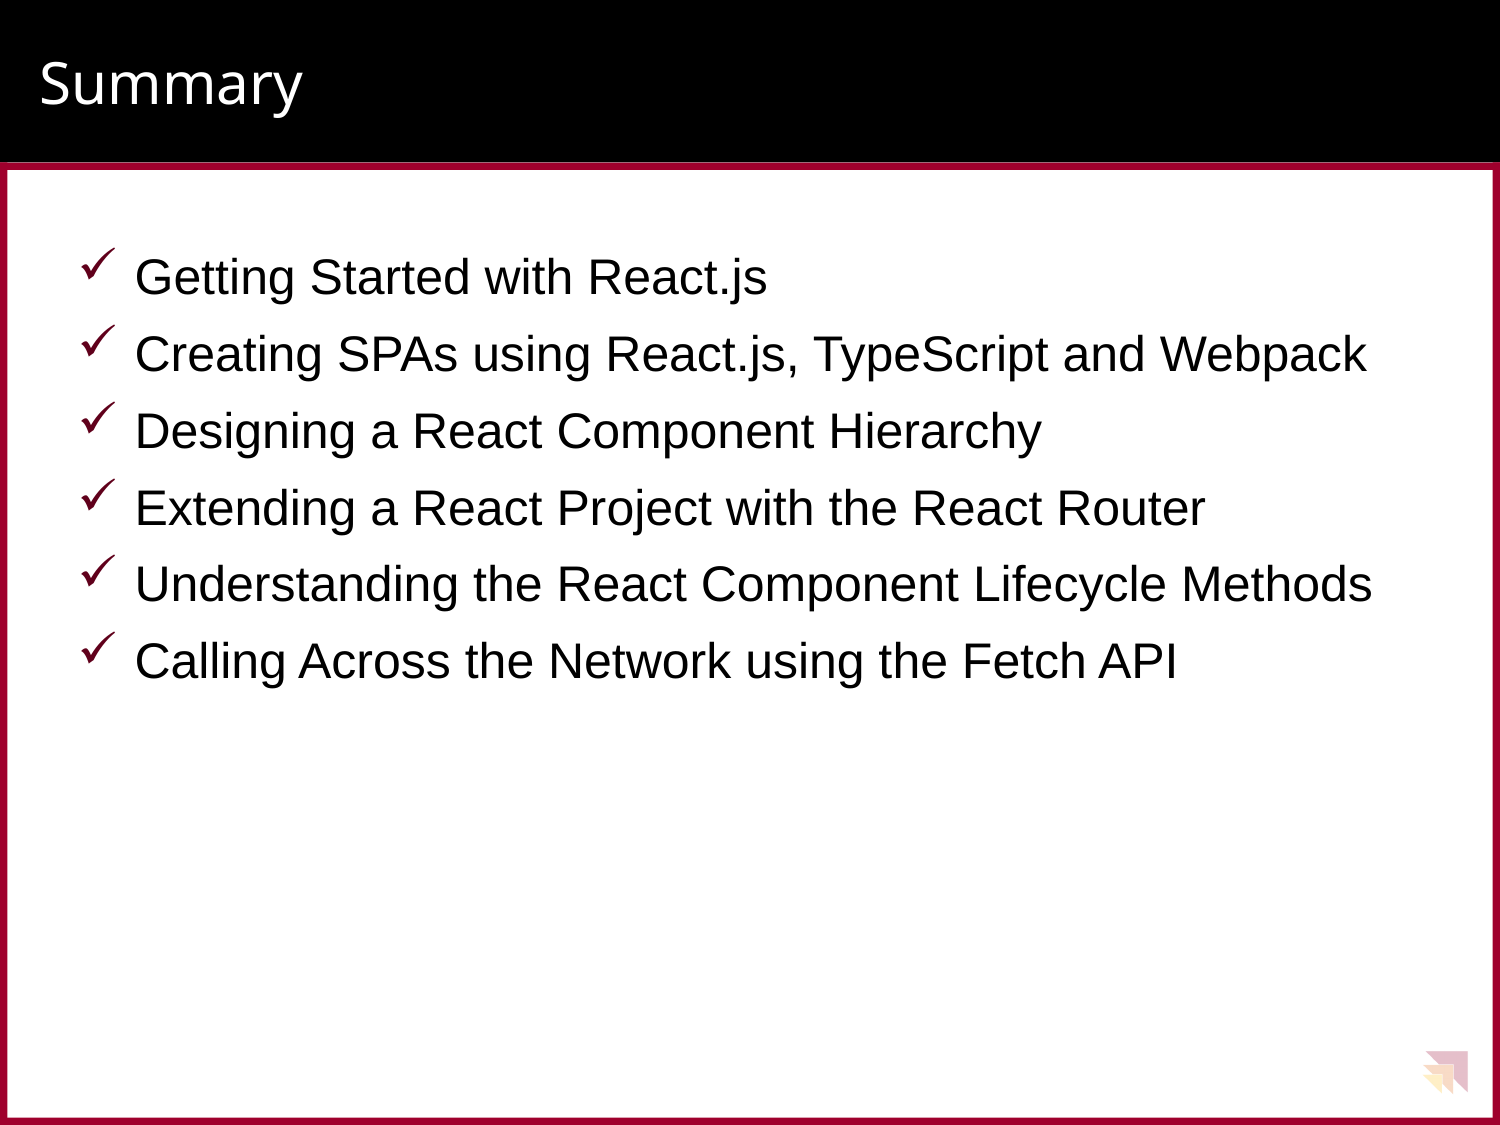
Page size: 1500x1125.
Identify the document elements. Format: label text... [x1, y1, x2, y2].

list Getting Started with React.js Creating SPAs using React.js, TypeScript and Webpack Designing a React Component Hierarchy Extending a React Project with the React Router Understanding the React Component Lifecycle Methods Calling Across the Network using the Fetch API [62, 237, 1438, 1088]
title Summary [24, 12, 1438, 150]
